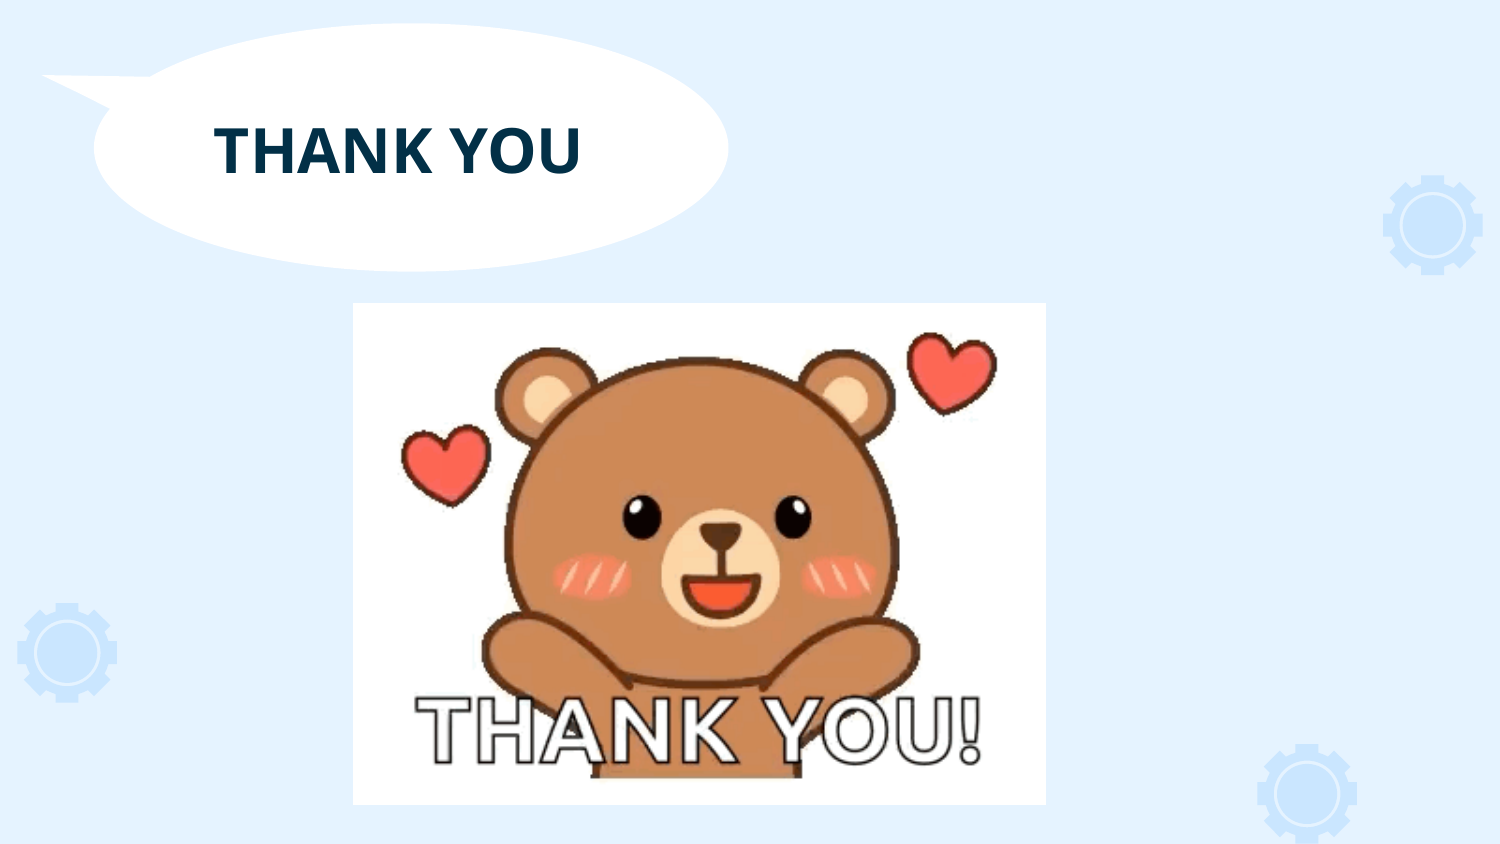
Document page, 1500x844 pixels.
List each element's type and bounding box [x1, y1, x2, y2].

text_box [41, 8, 823, 290]
picture [353, 302, 1046, 805]
